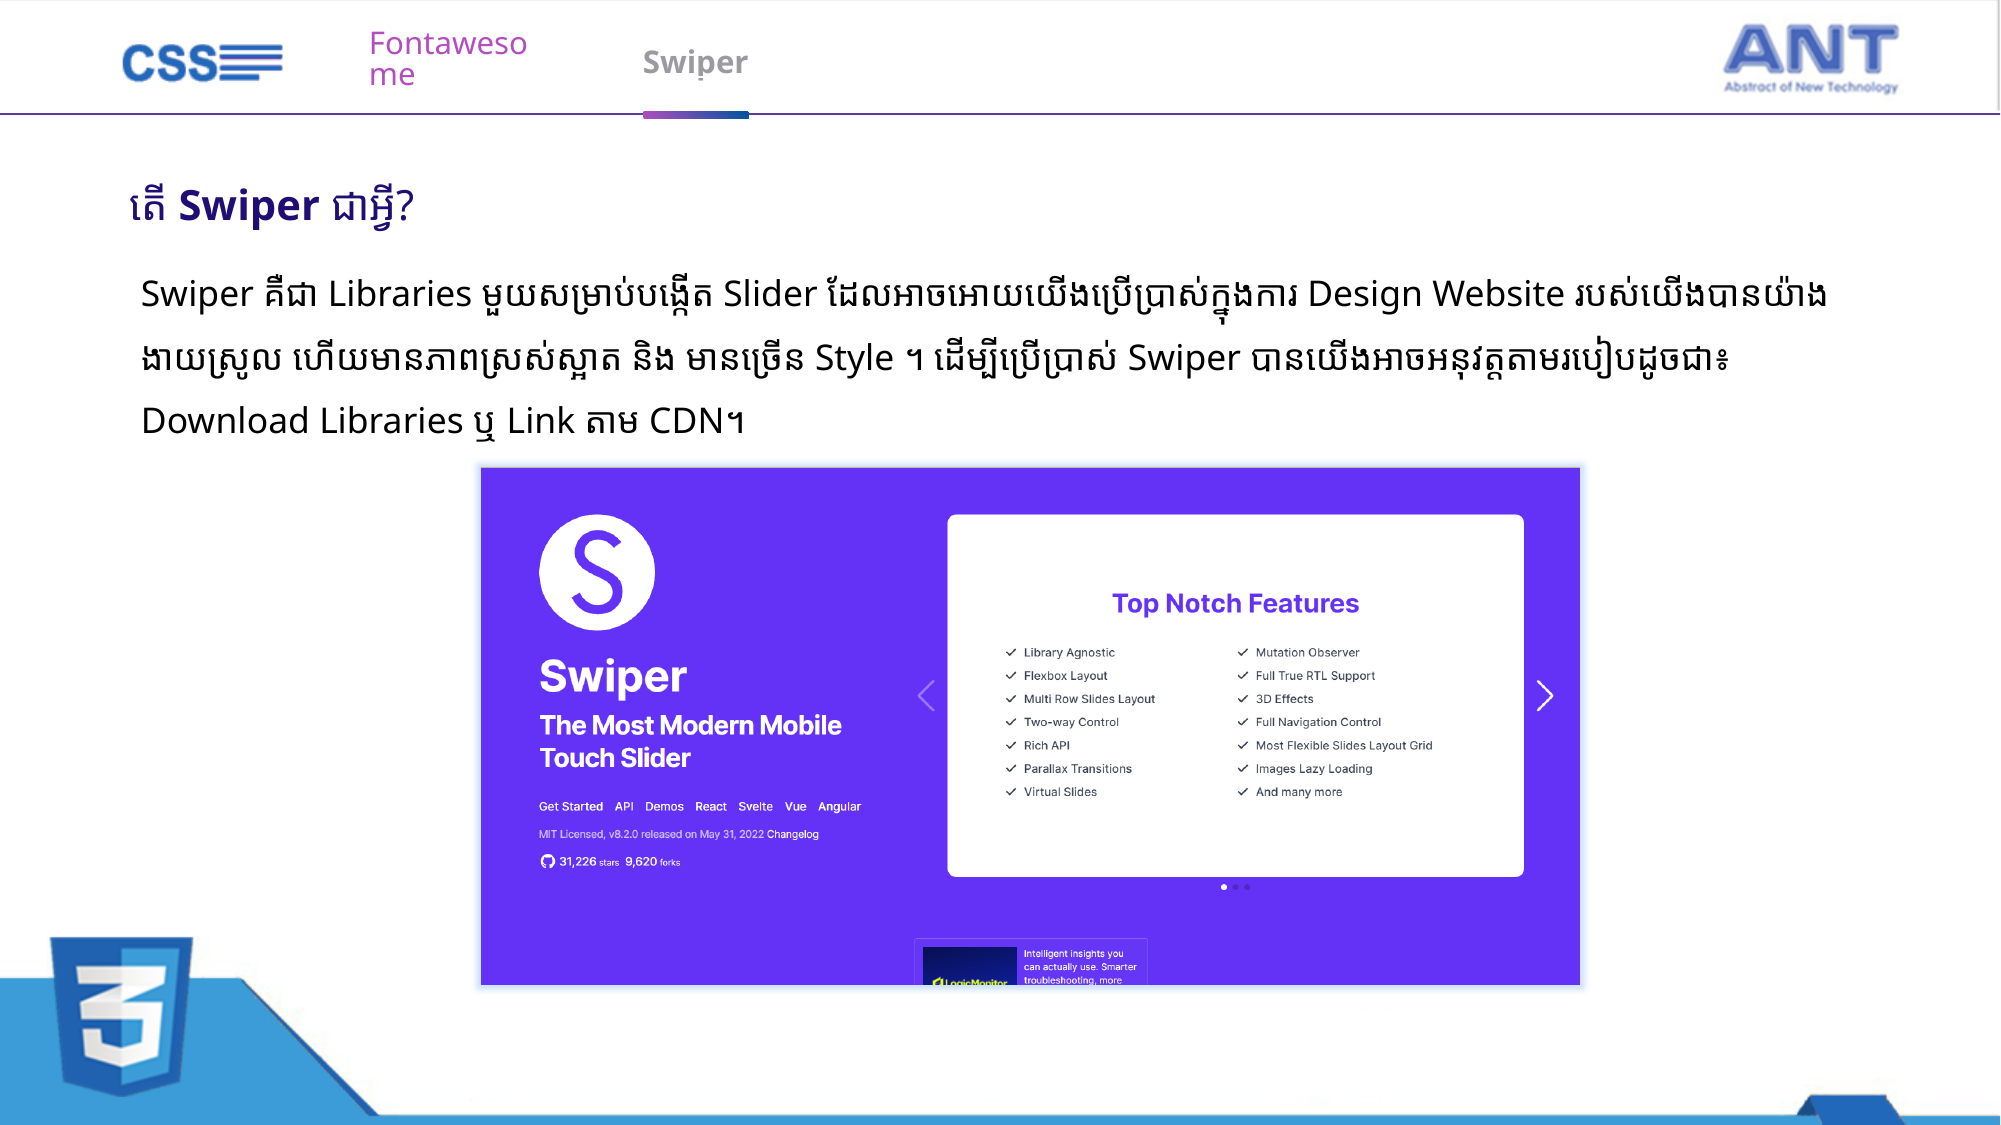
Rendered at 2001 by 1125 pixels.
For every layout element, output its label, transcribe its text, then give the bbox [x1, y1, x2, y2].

text_box Fontawesome [353, 30, 559, 97]
text_box Swiper ​ [590, 30, 810, 97]
picture [0, 0, 2001, 113]
picture [0, 115, 2001, 1125]
text_box [643, 111, 749, 119]
text_box តើ Swiper ជាអ្វី? [114, 160, 1520, 248]
text_box Swiper គឺជា Libraries មួយសម្រាប់បង្កើត Slider ដែលអាចអោយយើងប្រើប្រាស់ក្នុងការ Design Website របស់យើងបានយ៉ាងងាយស្រូល ហើយមានភាពស្រស់ស្អាត និង មានច្រើន Style ។ ដើម្បីប្រើប្រាស់ Swiper បានយើងអាចអនុវត្តតាមរបៀបដូចជា៖ Download Libraries ឬ Link តាម CDN។ [126, 242, 1886, 513]
